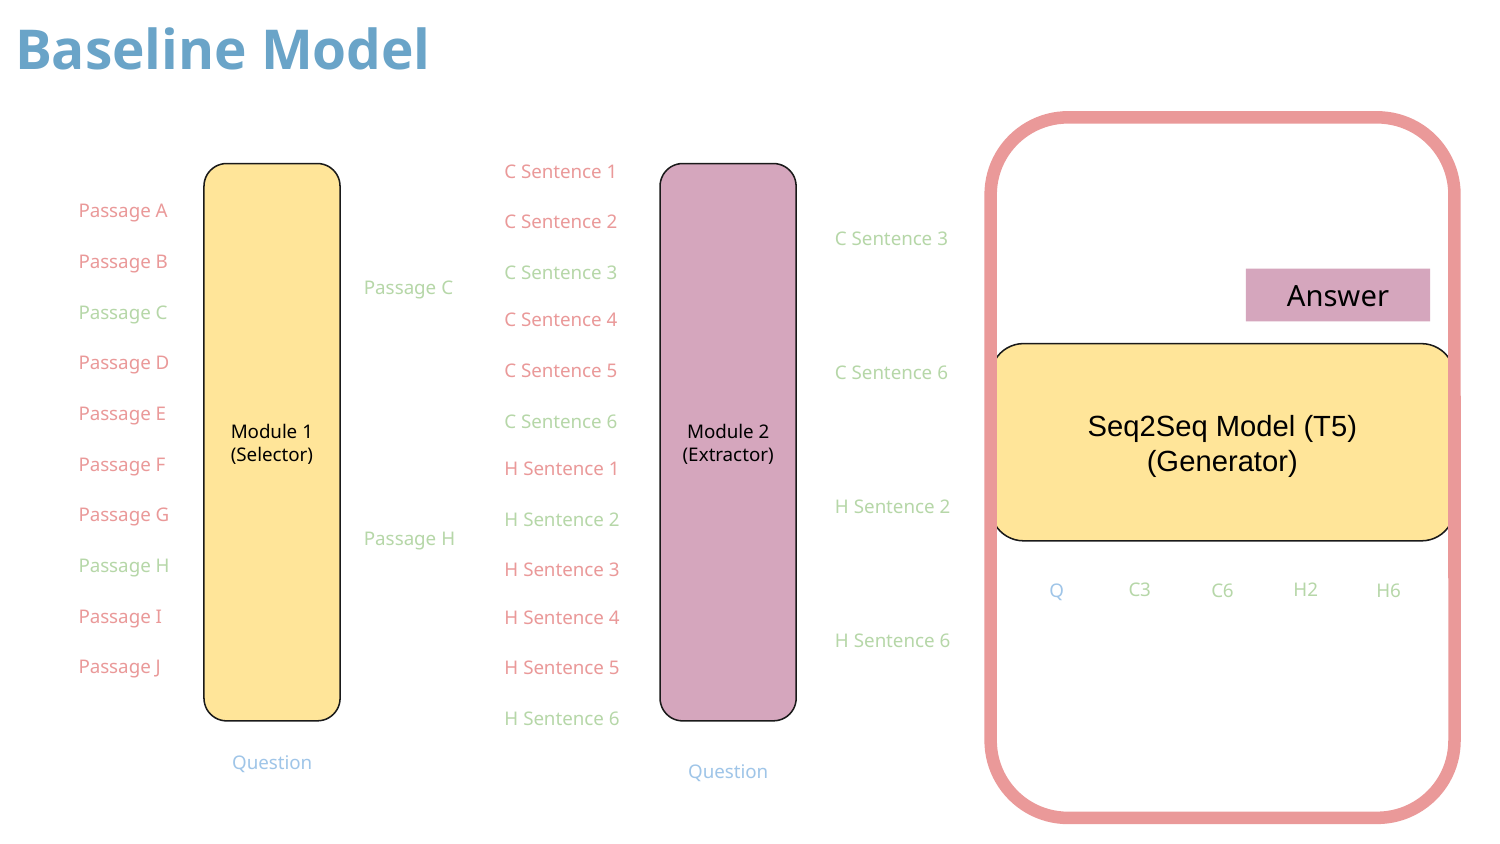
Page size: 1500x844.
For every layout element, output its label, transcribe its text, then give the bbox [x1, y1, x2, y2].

text_box Passage H [63, 542, 203, 588]
text_box C Sentence 5 [489, 347, 637, 393]
text_box H Sentence 1 [489, 445, 637, 491]
text_box C Sentence 1 [489, 147, 637, 194]
text_box H Sentence 6 [489, 695, 637, 741]
text_box Question [654, 748, 802, 794]
title Baseline Model [0, 0, 1262, 113]
text_box Passage I [63, 593, 203, 639]
text_box C Sentence 6 [820, 349, 967, 395]
text_box Module 2 (Extractor) [660, 163, 797, 721]
text_box C Sentence 3 [489, 249, 637, 295]
text_box C Sentence 6 [489, 398, 637, 444]
text_box Question [198, 739, 346, 785]
text_box Passage G [63, 491, 203, 537]
text_box Passage A [63, 187, 203, 233]
text_box Passage F [63, 441, 203, 487]
text_box Passage D [63, 339, 203, 385]
text_box Module 1 (Selector) [203, 163, 341, 721]
text_box Passage H [348, 515, 496, 561]
text_box C Sentence 2 [489, 198, 637, 244]
text_box H Sentence 2 [820, 483, 967, 529]
text_box C Sentence 4 [489, 296, 637, 342]
text_box Passage C [63, 289, 203, 335]
text_box H Sentence 4 [489, 594, 637, 640]
text_box Passage B [63, 238, 203, 284]
text_box Passage C [348, 264, 496, 310]
text_box H Sentence 6 [820, 617, 967, 663]
text_box Passage E [63, 390, 203, 436]
text_box Passage J [63, 643, 203, 689]
text_box C Sentence 3 [820, 215, 967, 261]
text_box H Sentence 3 [489, 546, 637, 592]
text_box H Sentence 2 [489, 496, 637, 542]
text_box H Sentence 5 [489, 644, 637, 690]
text_box [990, 117, 1455, 818]
